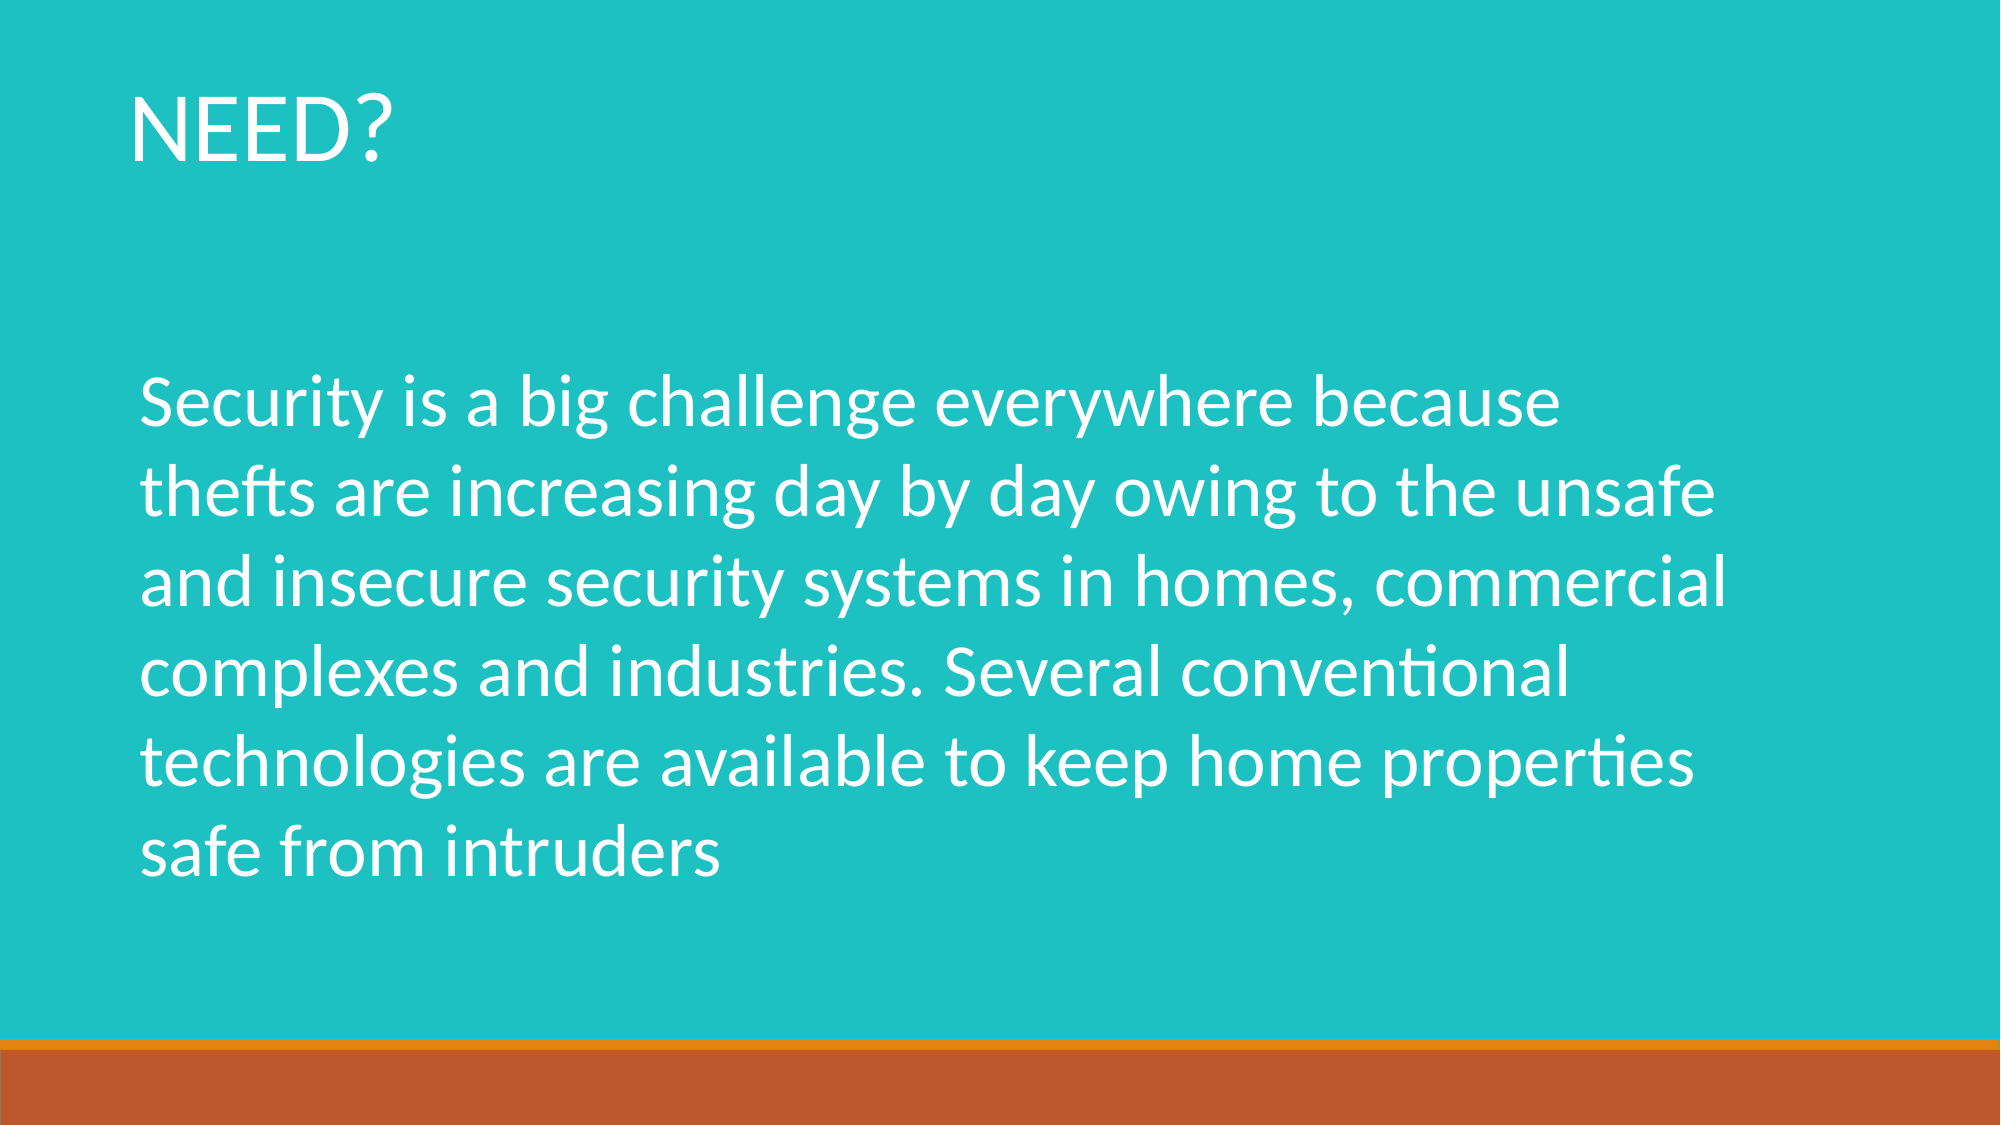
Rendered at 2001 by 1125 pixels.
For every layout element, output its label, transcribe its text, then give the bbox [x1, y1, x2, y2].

text_box Security is a big challenge everywhere because thefts are increasing day by day owing to the unsafe and insecure security systems in homes, commercial complexes and industries. Several conventional technologies are available to keep home properties safe from intruders [125, 344, 1750, 899]
text_box NEED? [113, 53, 1856, 189]
